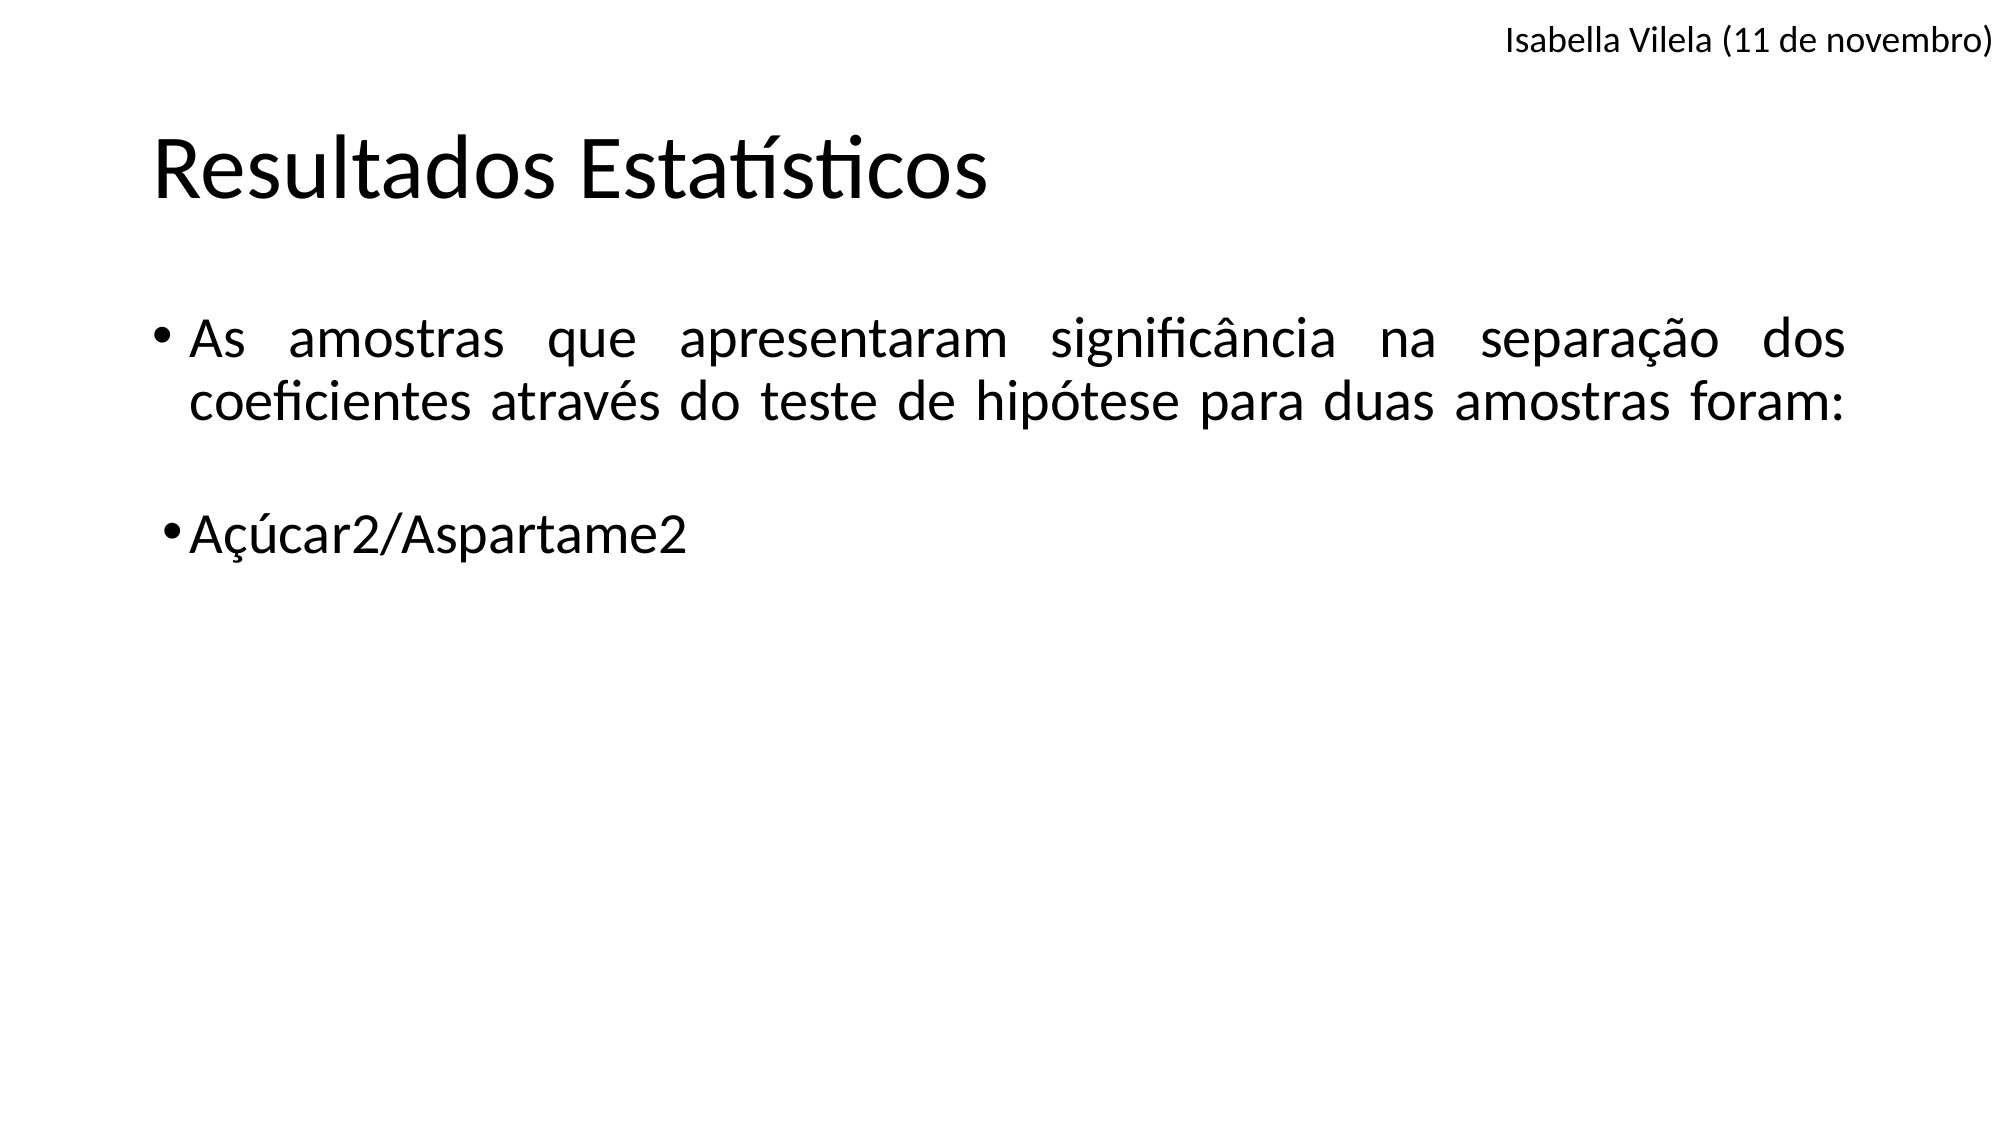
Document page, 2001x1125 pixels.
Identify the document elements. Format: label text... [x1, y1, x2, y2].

text_box Isabella Vilela (11 de novembro) [1490, 0, 2000, 114]
title Resultados Estatísticos [137, 59, 1863, 278]
list As amostras que apresentaram significância na separação dos coeficientes através do teste de hipótese para duas amostras foram: Açúcar2/Aspartame2 [137, 299, 1863, 1014]
